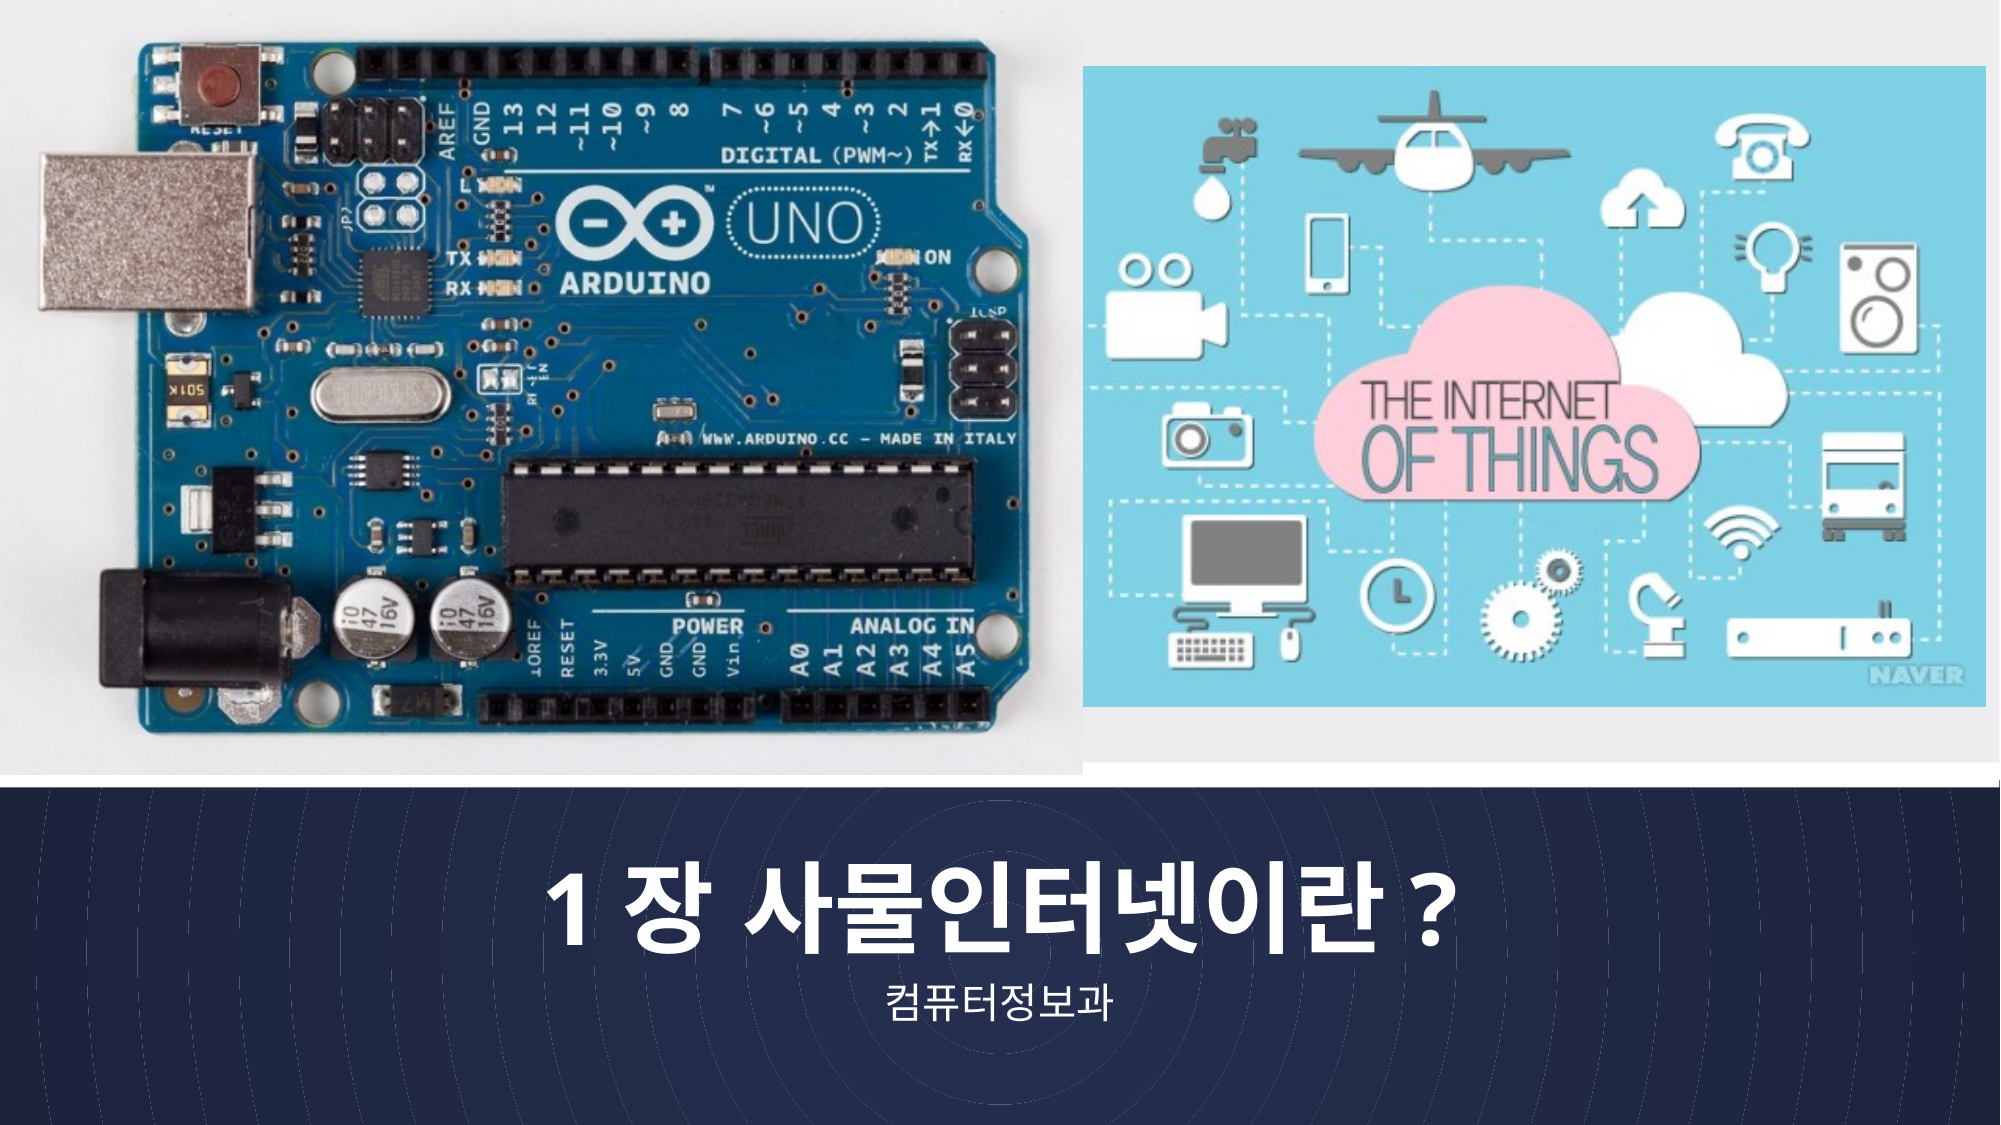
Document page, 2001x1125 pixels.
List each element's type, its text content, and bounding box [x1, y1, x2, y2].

title 1장 사물인터넷이란? [249, 787, 1750, 975]
subtitle 컴퓨터정보과 [249, 975, 1750, 1100]
picture [0, 0, 1986, 775]
